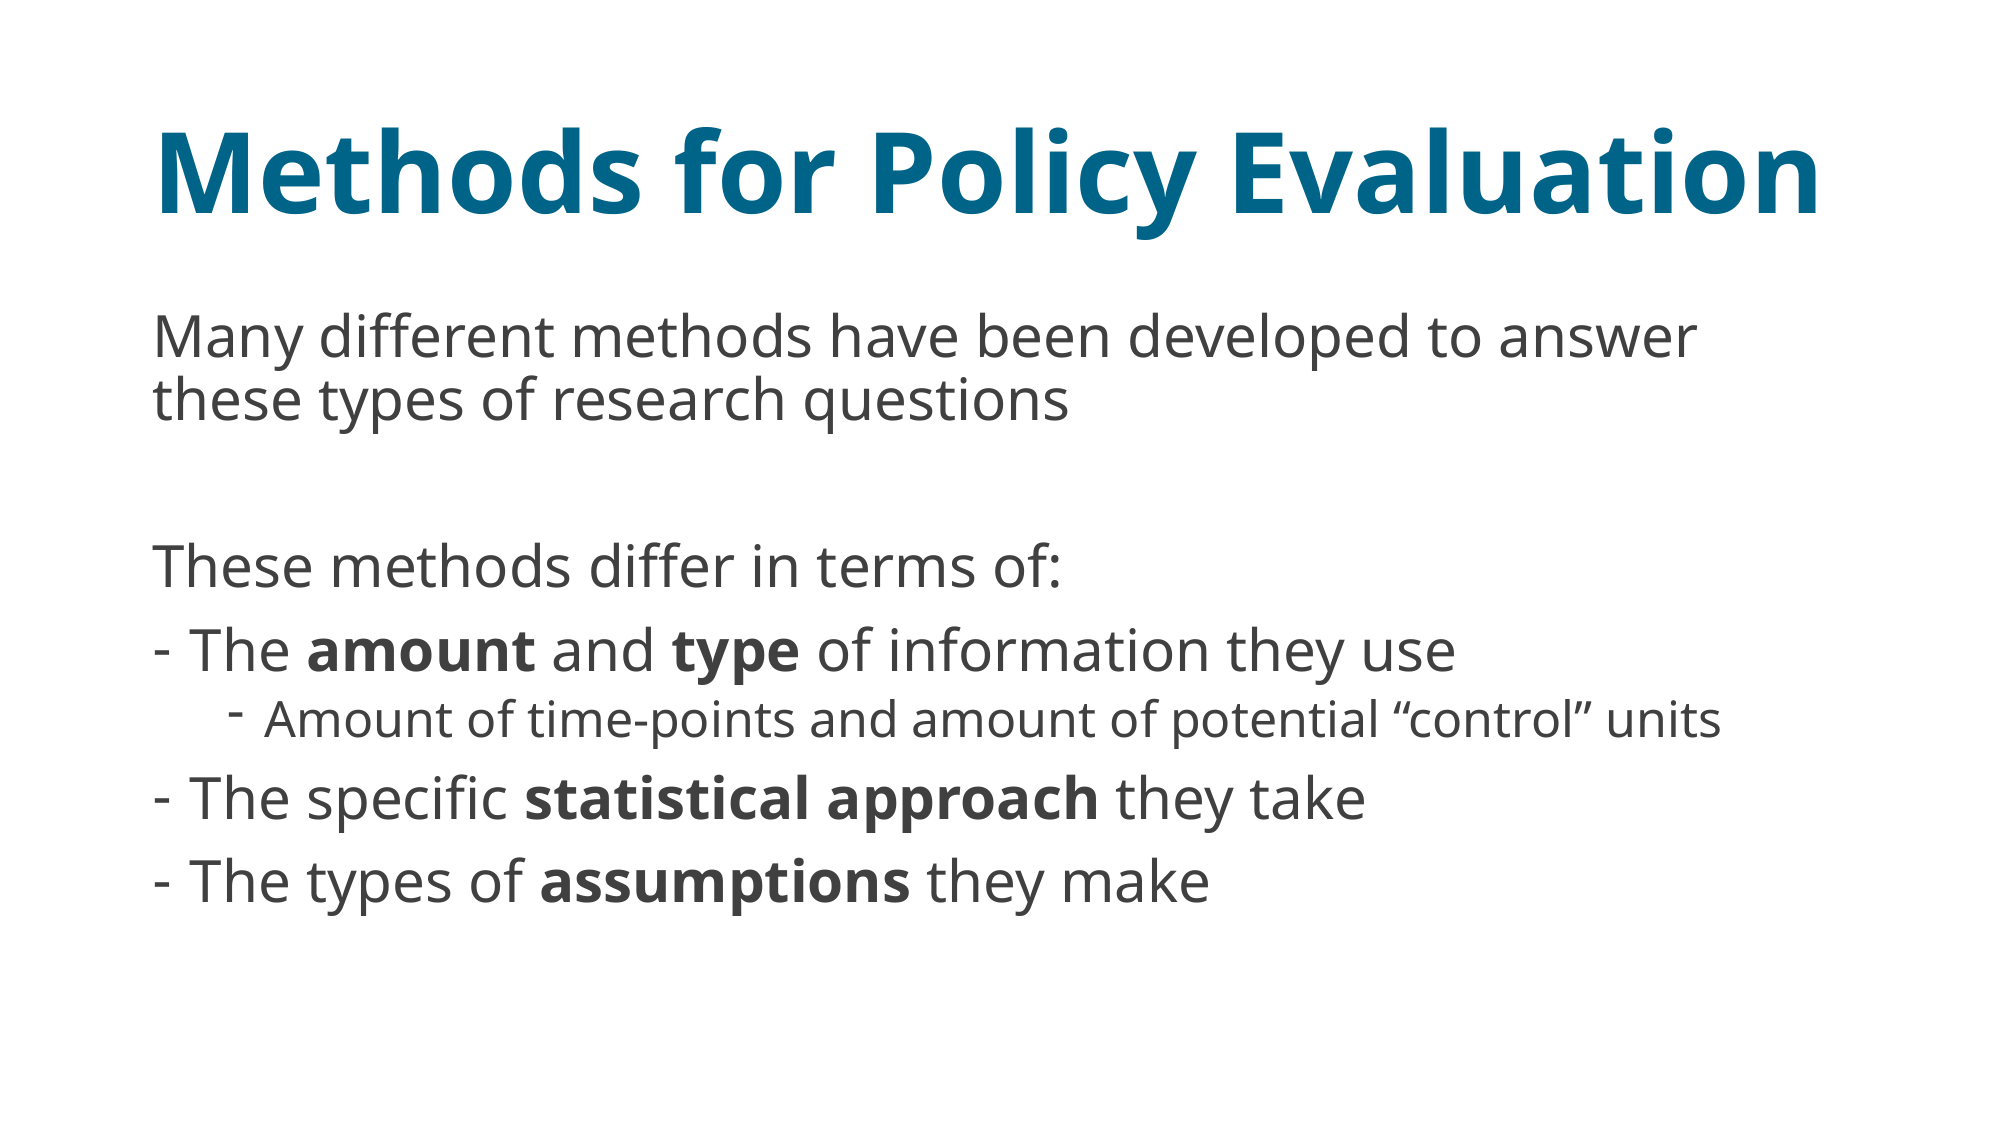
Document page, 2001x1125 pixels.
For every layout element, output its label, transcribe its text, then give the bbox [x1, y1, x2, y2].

list Many different methods have been developed to answer these types of research questions These methods differ in terms of: The amount and type of information they use Amount of time-points and amount of potential “control” units The specific statistical approach they take The types of assumptions they make [137, 299, 1863, 1066]
title Methods for Policy Evaluation [137, 59, 1863, 278]
